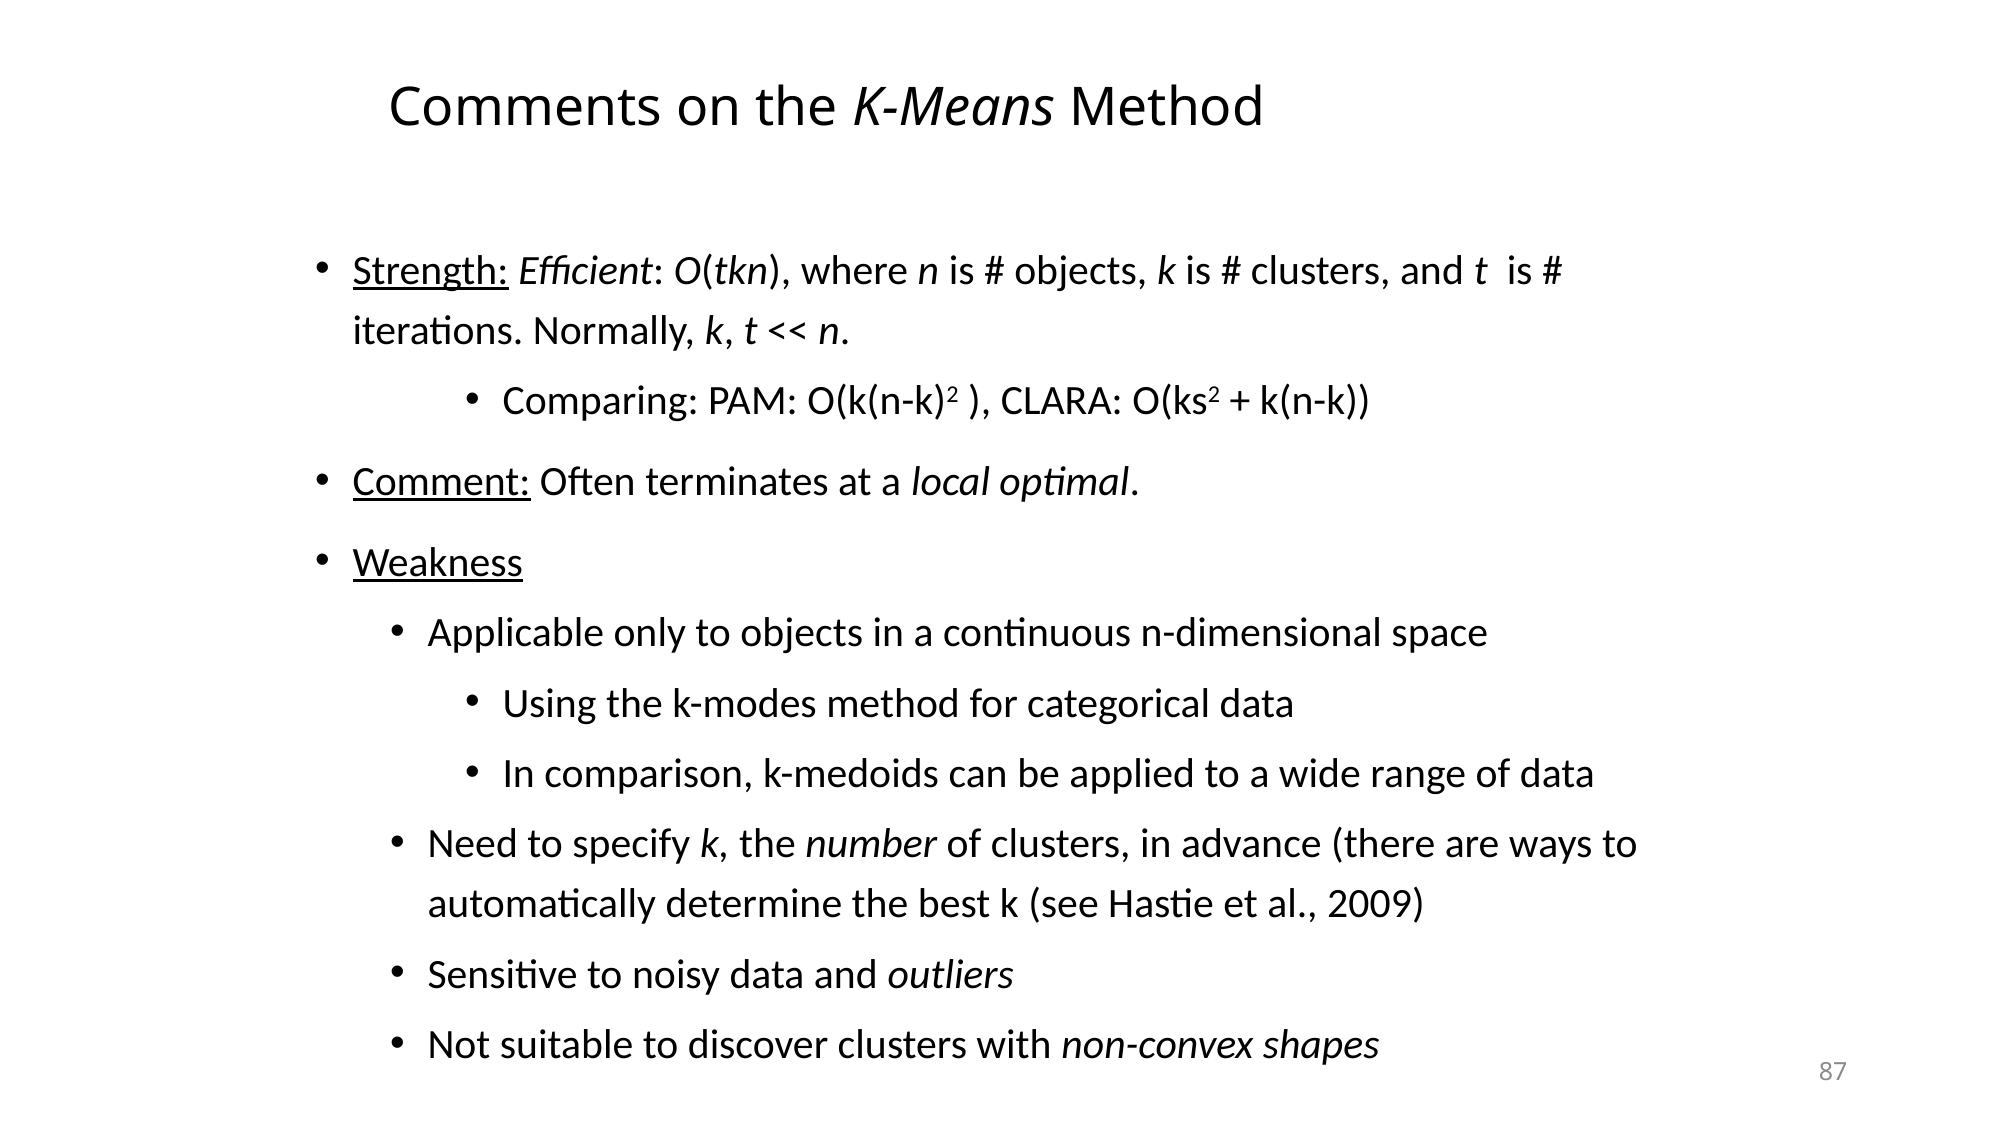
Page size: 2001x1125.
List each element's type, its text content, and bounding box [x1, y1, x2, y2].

slide_number 87 [1412, 1042, 1863, 1103]
title Comments on the K-Means Method [373, 71, 1594, 145]
list Strength: Efficient: O(tkn), where n is # objects, k is # clusters, and t is # iterations. Normally, k, t << n. Comparing: PAM: O(k(n-k)2 ), CLARA: O(ks2 + k(n-k)) Comment: Often terminates at a local optimal. Weakness Applicable only to objects in a continuous n-dimensional space Using the k-modes method for categorical data In comparison, k-medoids can be applied to a wide range of data Need to specify k, the number of clusters, in advance (there are ways to automatically determine the best k (see Hastie et al., 2009) Sensitive to noisy data and outliers Not suitable to discover clusters with non-convex shapes [300, 224, 1700, 1088]
